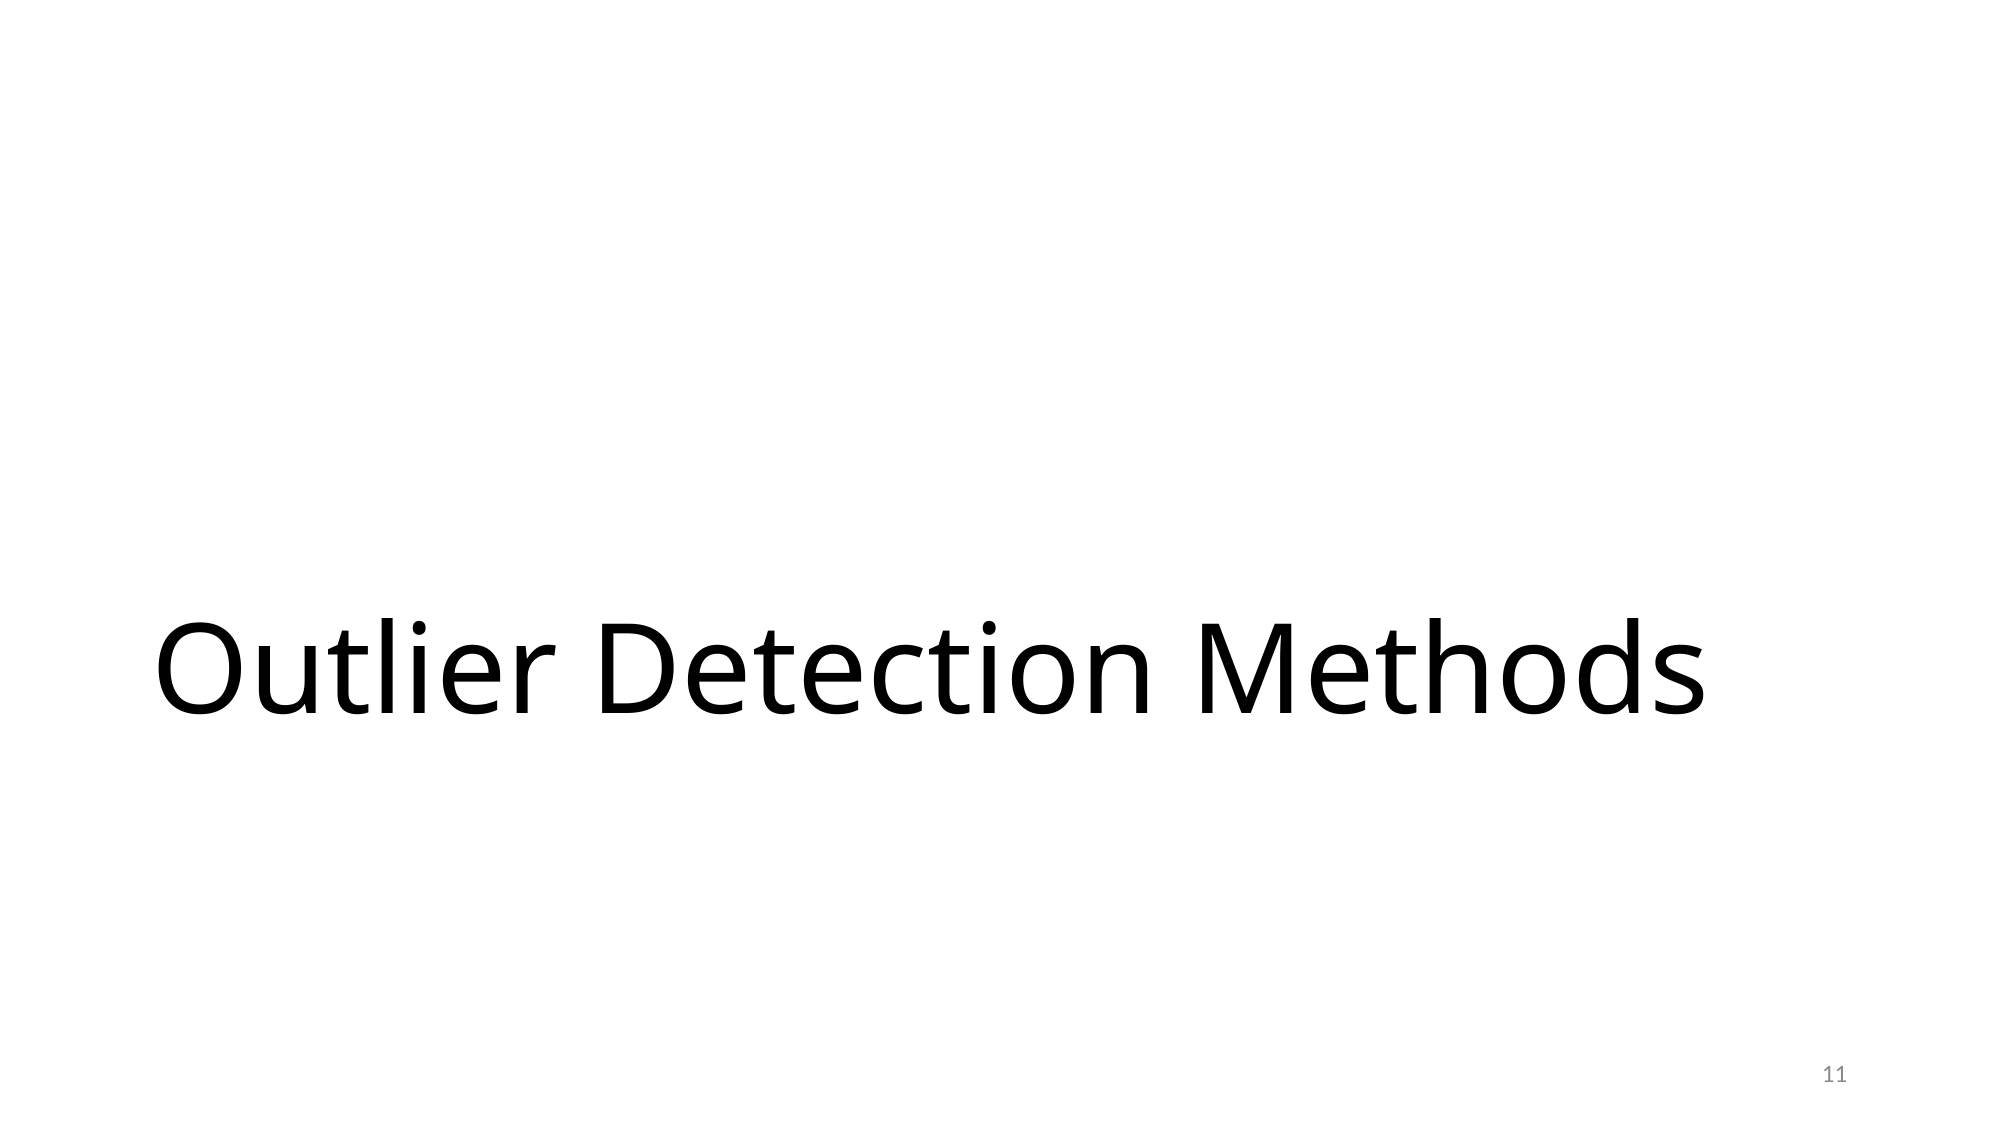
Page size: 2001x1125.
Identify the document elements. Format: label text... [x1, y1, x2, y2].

slide_number 11 [1412, 1042, 1863, 1103]
title Outlier Detection Methods [136, 280, 1862, 749]
